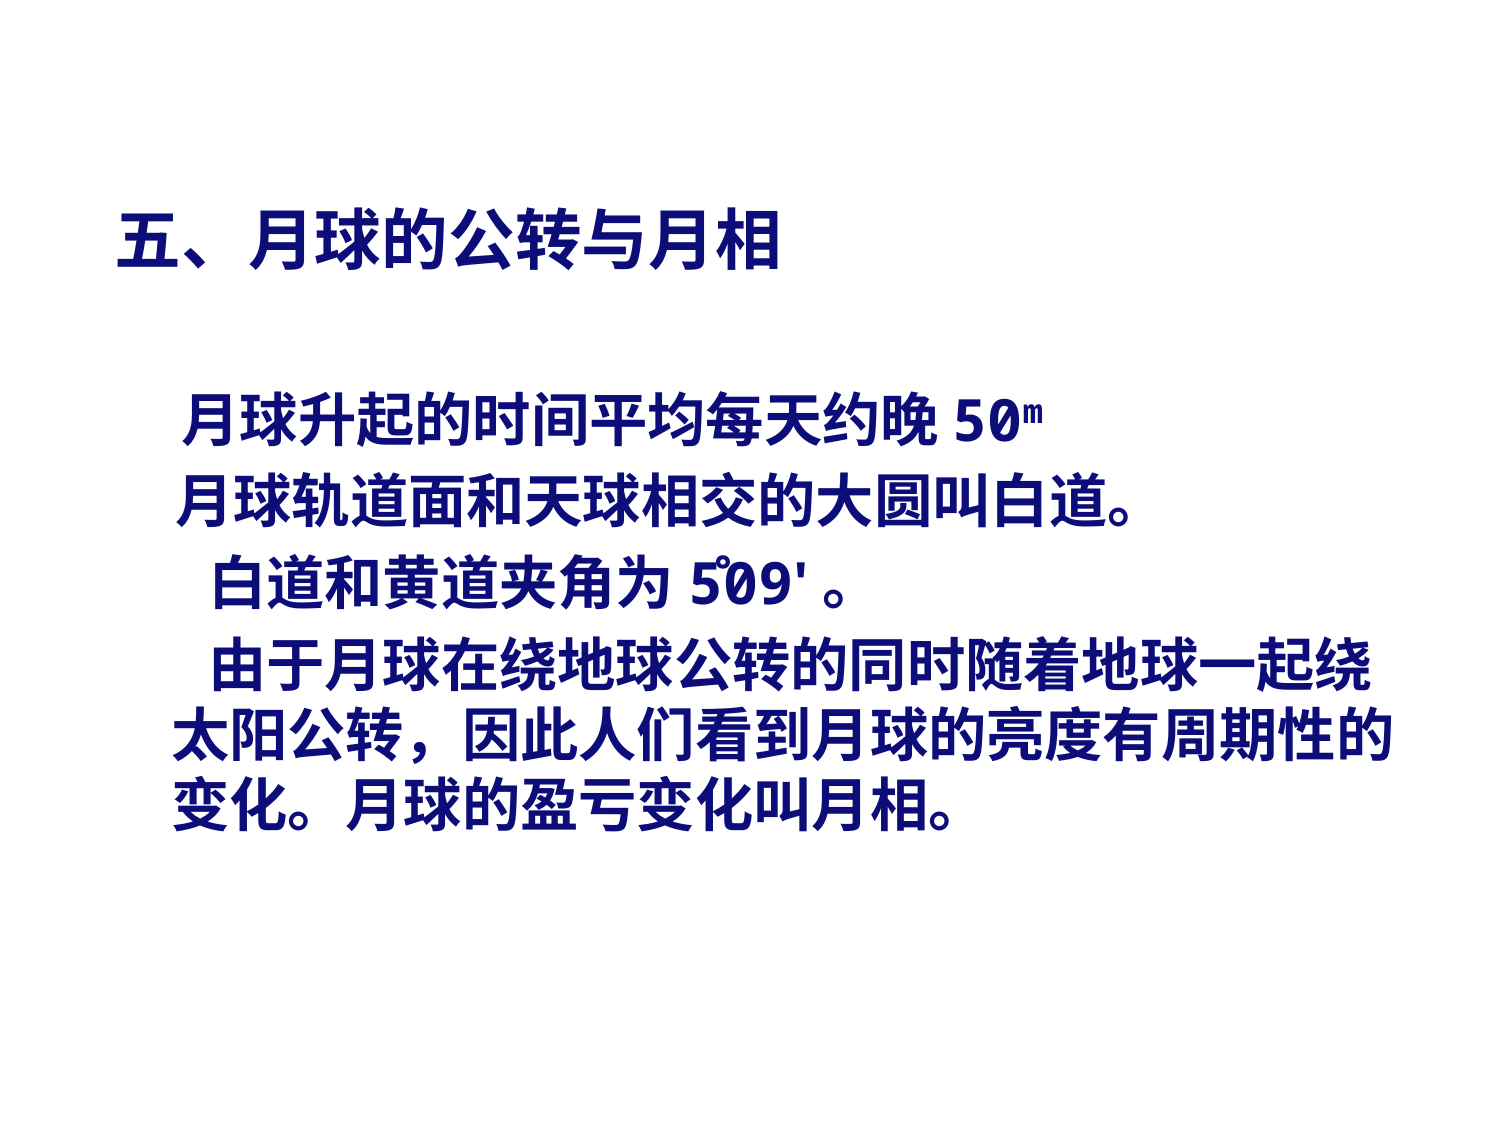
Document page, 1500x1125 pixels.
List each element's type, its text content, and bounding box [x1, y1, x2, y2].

text_box 五、月球的公转与月相 月球升起的时间平均每天约晚50m 月球轨道面和天球相交的大圆叫白道。 白道和黄道夹角为5̊09'。 由于月球在绕地球公转的同时随着地球一起绕太阳公转，因此人们看到月球的亮度有周期性的变化。月球的盈亏变化叫月相。 [99, 190, 1417, 846]
